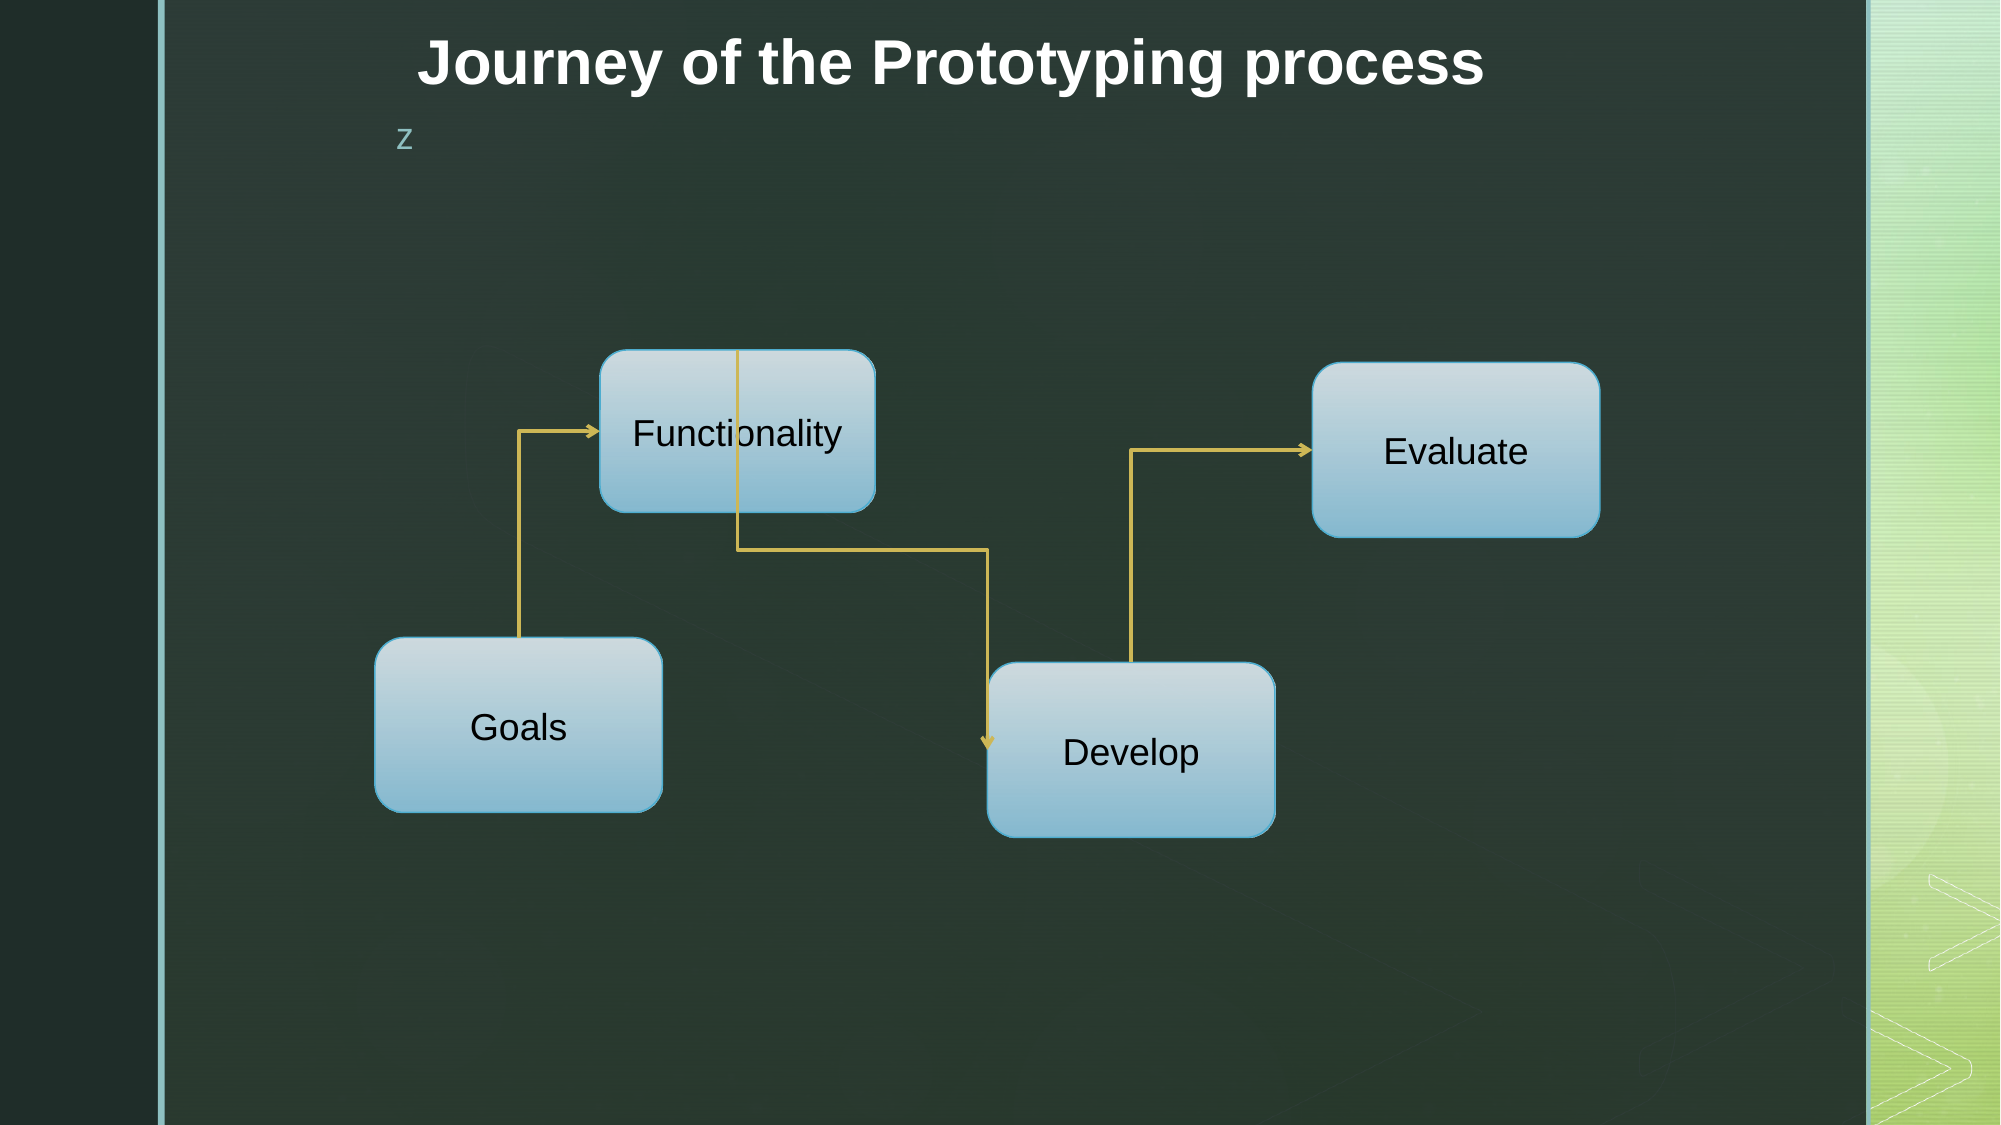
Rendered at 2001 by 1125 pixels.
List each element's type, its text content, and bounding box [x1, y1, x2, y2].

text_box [662, 424, 1063, 676]
text_box Functionality [599, 349, 738, 493]
text_box Goals [374, 636, 664, 814]
picture [1871, 0, 2001, 1125]
text_box Develop [986, 661, 1276, 839]
text_box Evaluate [1311, 361, 1601, 539]
title Journey of the Prototyping process [390, 22, 1516, 147]
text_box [1115, 465, 1329, 648]
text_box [455, 493, 662, 576]
text_box Functionality [739, 349, 876, 424]
